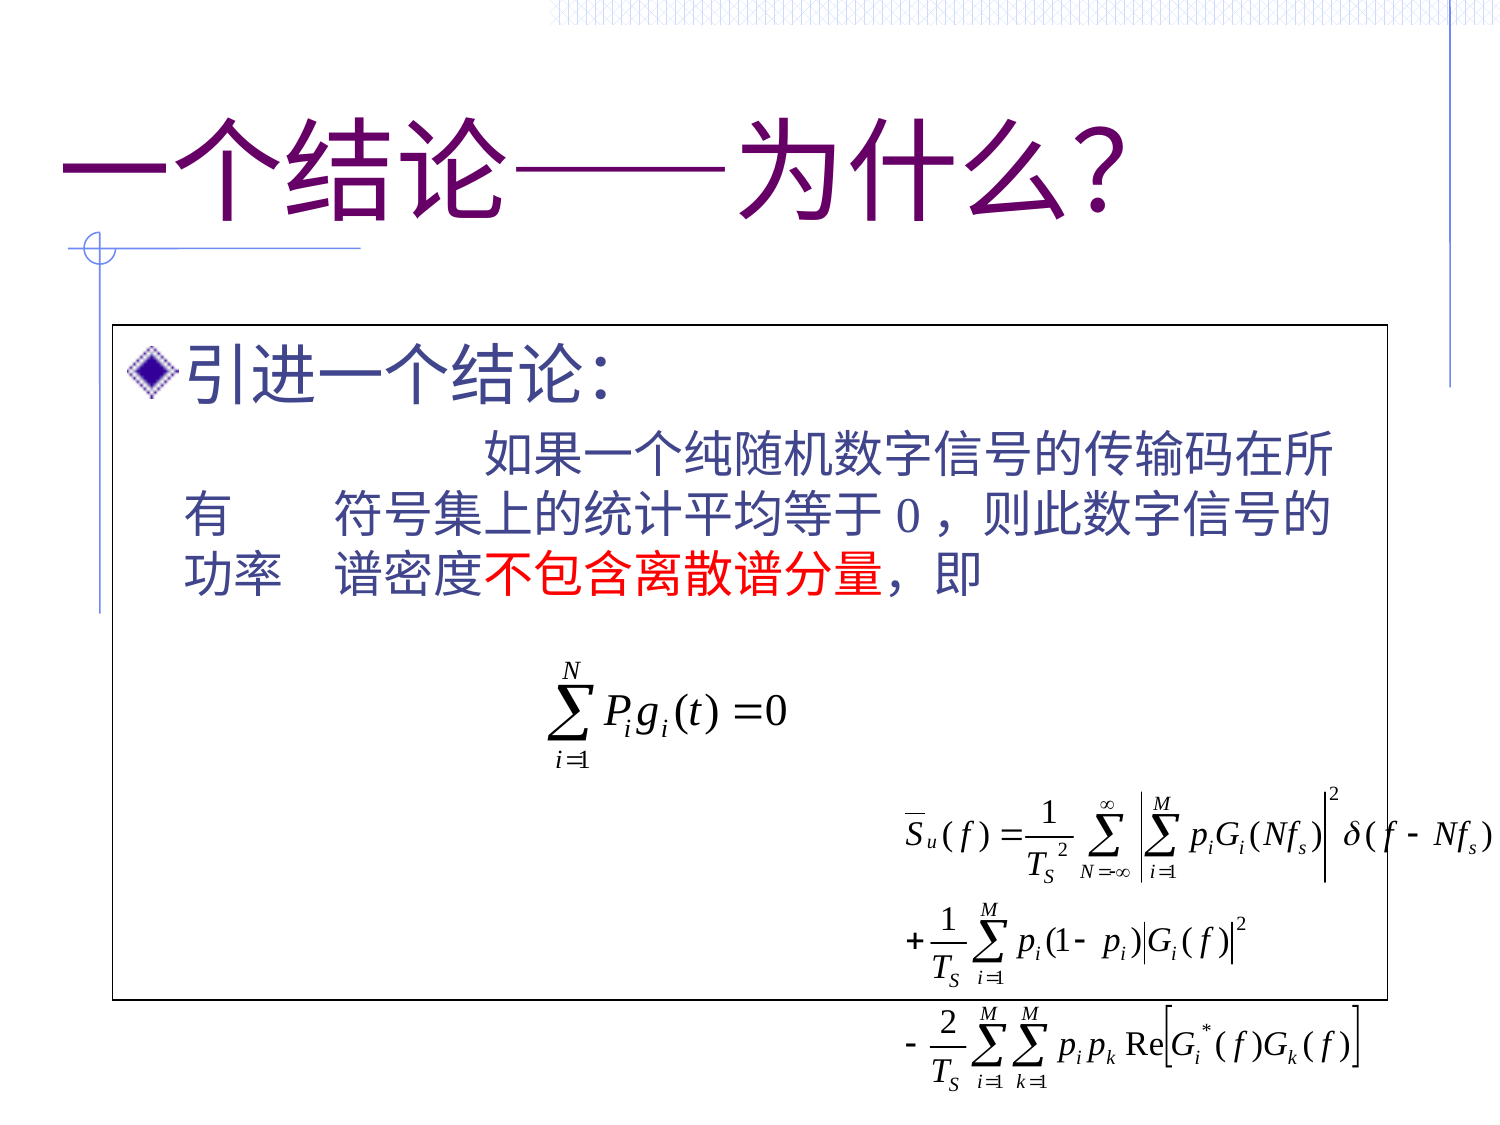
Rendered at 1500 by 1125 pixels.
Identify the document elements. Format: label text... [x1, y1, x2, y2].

picture [127, 346, 179, 399]
list 引进一个结论： 如果一个纯随机数字信号的传输码在所有 符号集上的统计平均等于0，则此数字信号的功率 谱密度不包含离散谱分量，即 [112, 324, 1388, 1001]
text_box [899, 778, 1500, 1100]
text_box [540, 649, 797, 779]
title 一个结论——为什么？ [43, 54, 1457, 243]
